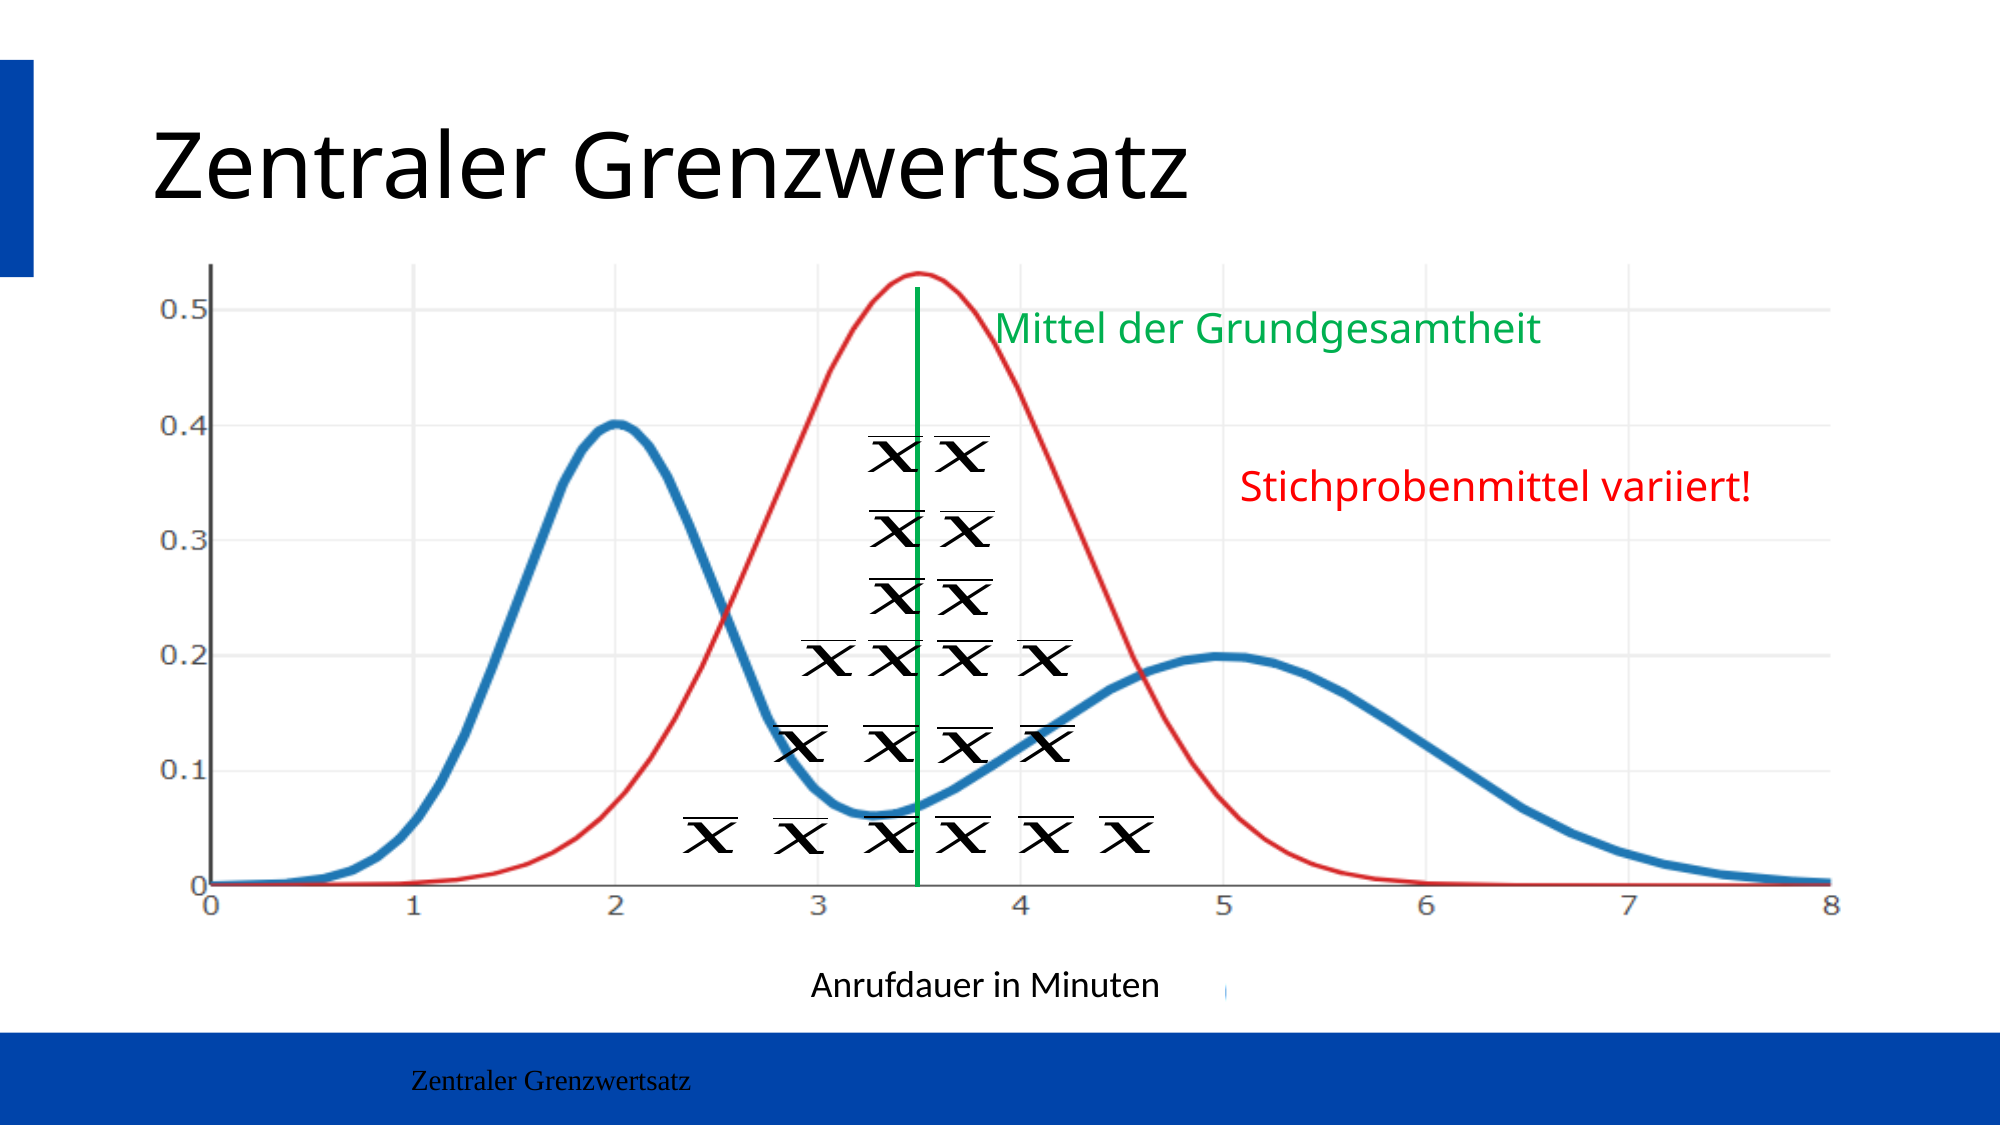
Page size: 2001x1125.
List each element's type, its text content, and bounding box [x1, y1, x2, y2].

footer Zentraler Grenzwertsatz [31, 1048, 1071, 1109]
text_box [676, 420, 1159, 869]
picture [137, 238, 1863, 1014]
title Zentraler Grenzwertsatz [137, 59, 1863, 238]
